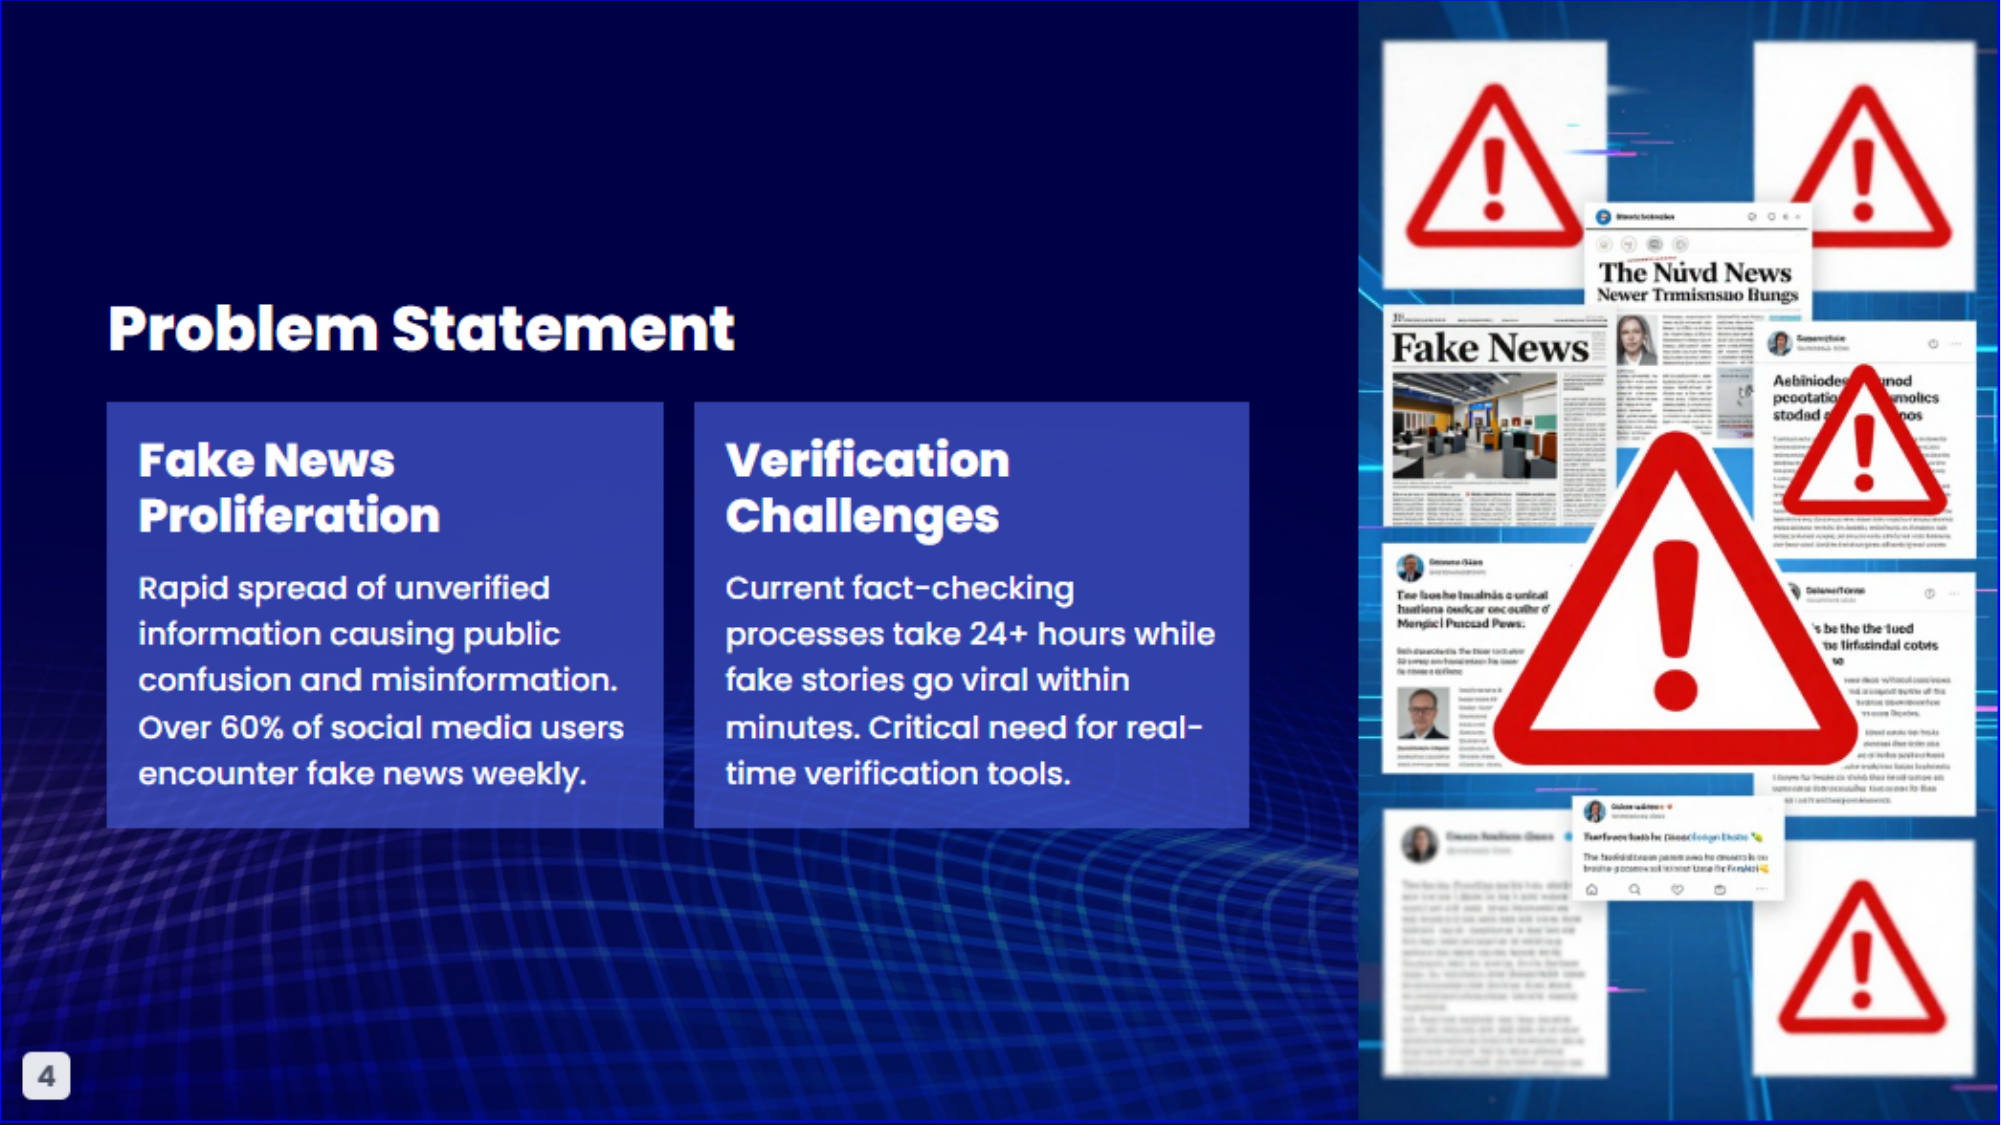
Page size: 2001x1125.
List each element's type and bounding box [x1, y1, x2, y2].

list [0, 0, 2000, 1125]
